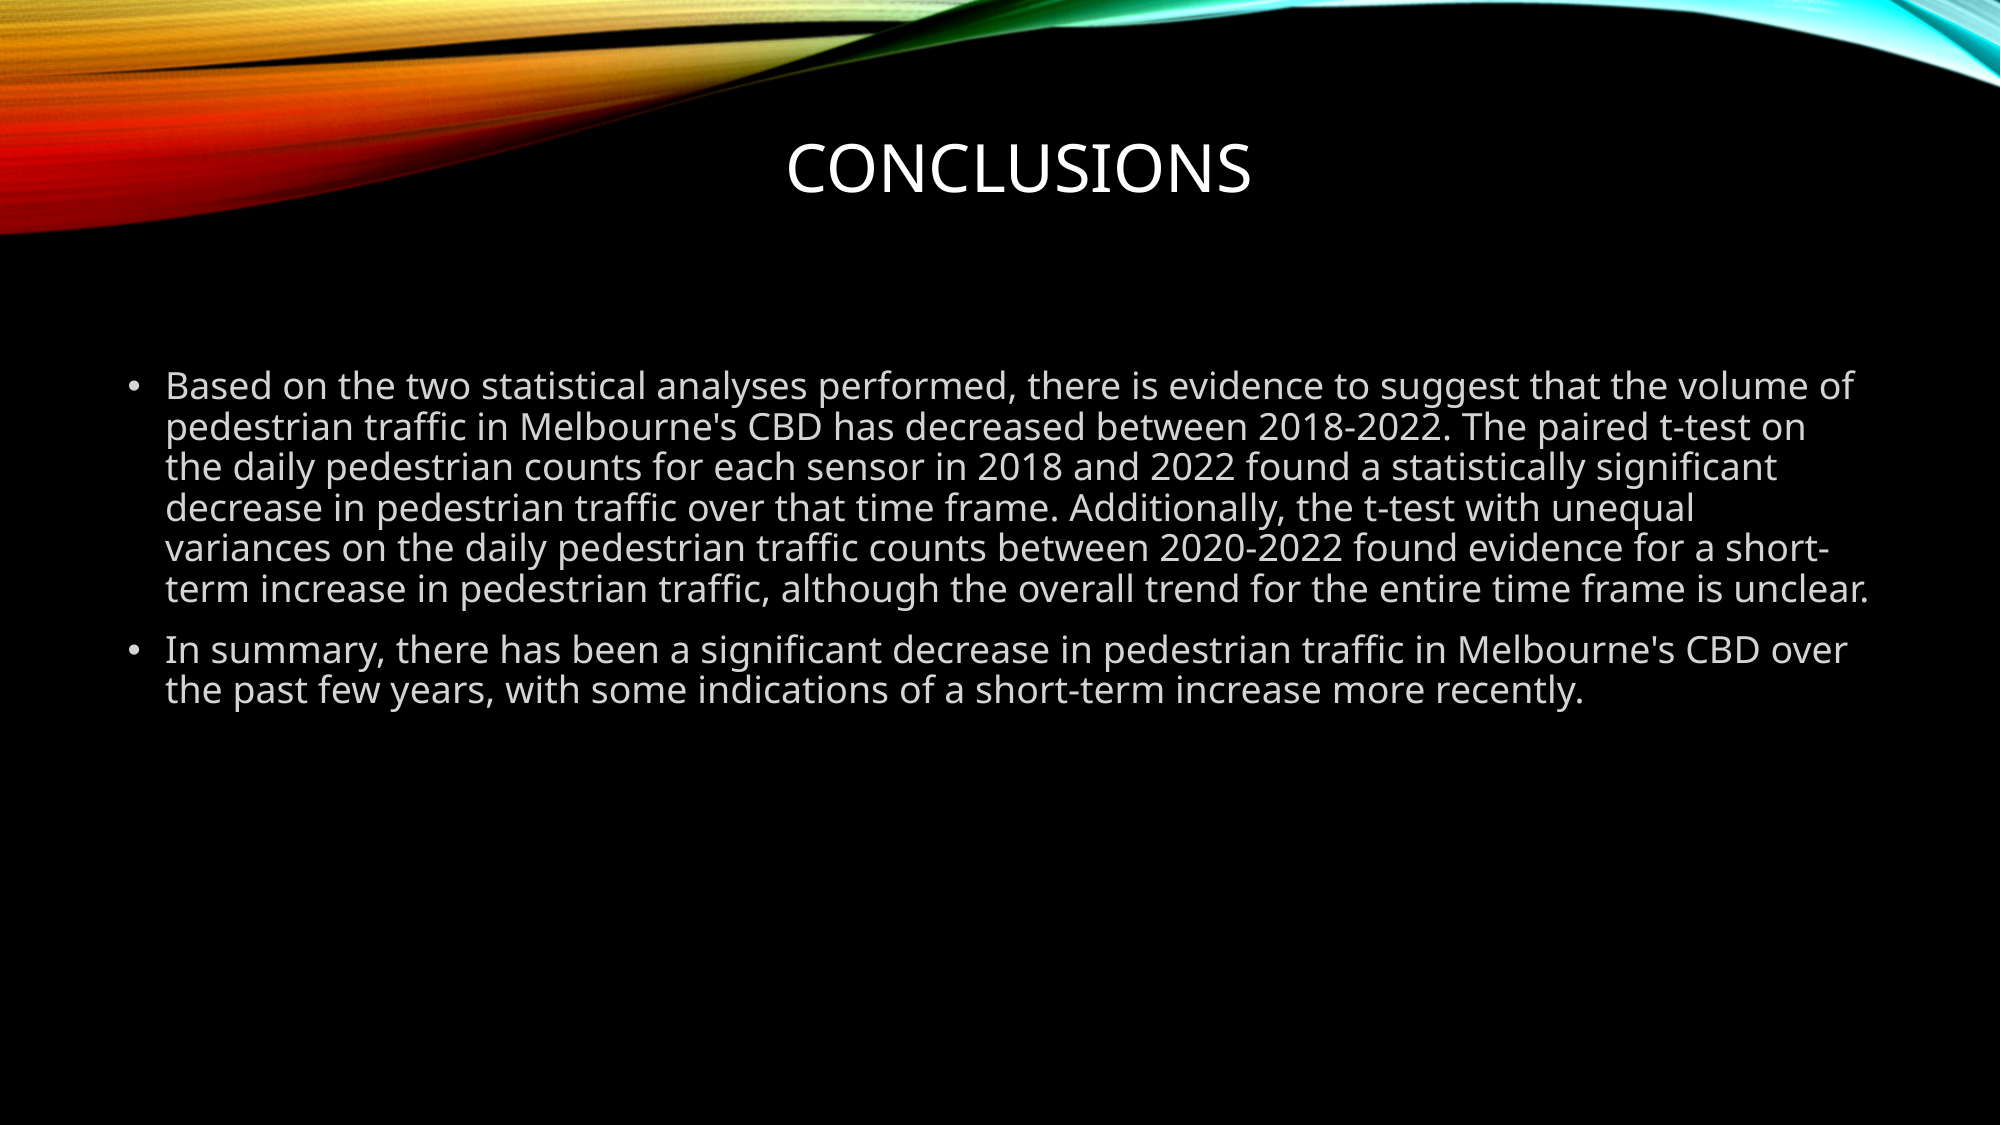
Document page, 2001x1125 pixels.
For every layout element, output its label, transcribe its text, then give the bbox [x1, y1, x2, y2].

list Based on the two statistical analyses performed, there is evidence to suggest that the volume of pedestrian traffic in Melbourne's CBD has decreased between 2018-2022. The paired t-test on the daily pedestrian counts for each sensor in 2018 and 2022 found a statistically significant decrease in pedestrian traffic over that time frame. Additionally, the t-test with unequal variances on the daily pedestrian traffic counts between 2020-2022 found evidence for a short-term increase in pedestrian traffic, although the overall trend for the entire time frame is unclear. In summary, there has been a significant decrease in pedestrian traffic in Melbourne's CBD over the past few years, with some indications of a short-term increase more recently. [112, 360, 1888, 1021]
text_box conclusions [62, 65, 1977, 278]
picture [0, 0, 2000, 237]
